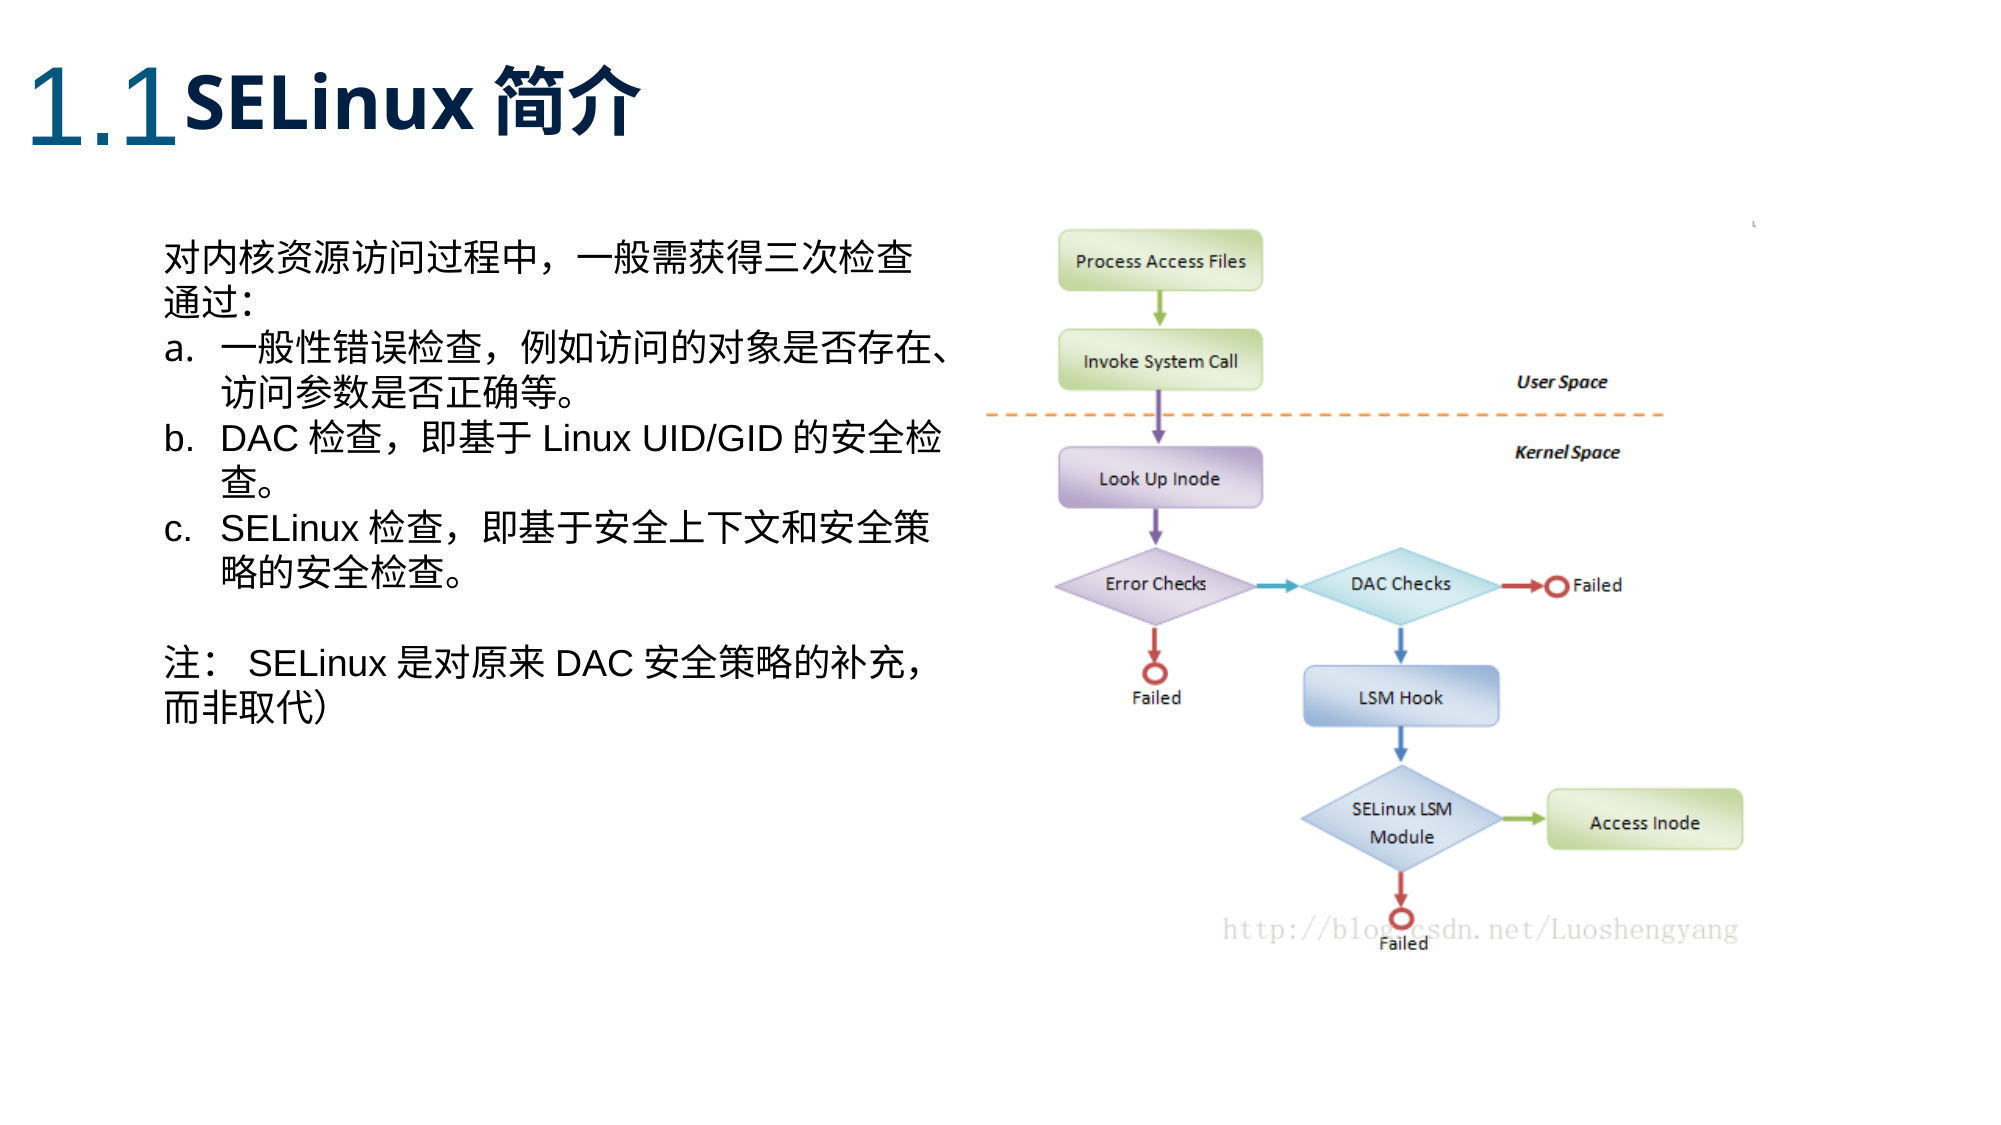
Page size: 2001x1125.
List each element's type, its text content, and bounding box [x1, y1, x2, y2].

text_box 1.1 [9, 25, 197, 176]
text_box 对内核资源访问过程中，一般需获得三次检查 通过： 一般性错误检查，例如访问的对象是否存在、访问参数是否正确等。 DAC检查，即基于Linux UID/GID的安全检查。 SELinux检查，即基于安全上下文和安全策略的安全检查。 注：SELinux是对原来DAC安全策略的补充，而非取代） [149, 226, 972, 736]
text_box SELinux简介 [169, 29, 1047, 153]
picture [979, 221, 1756, 961]
